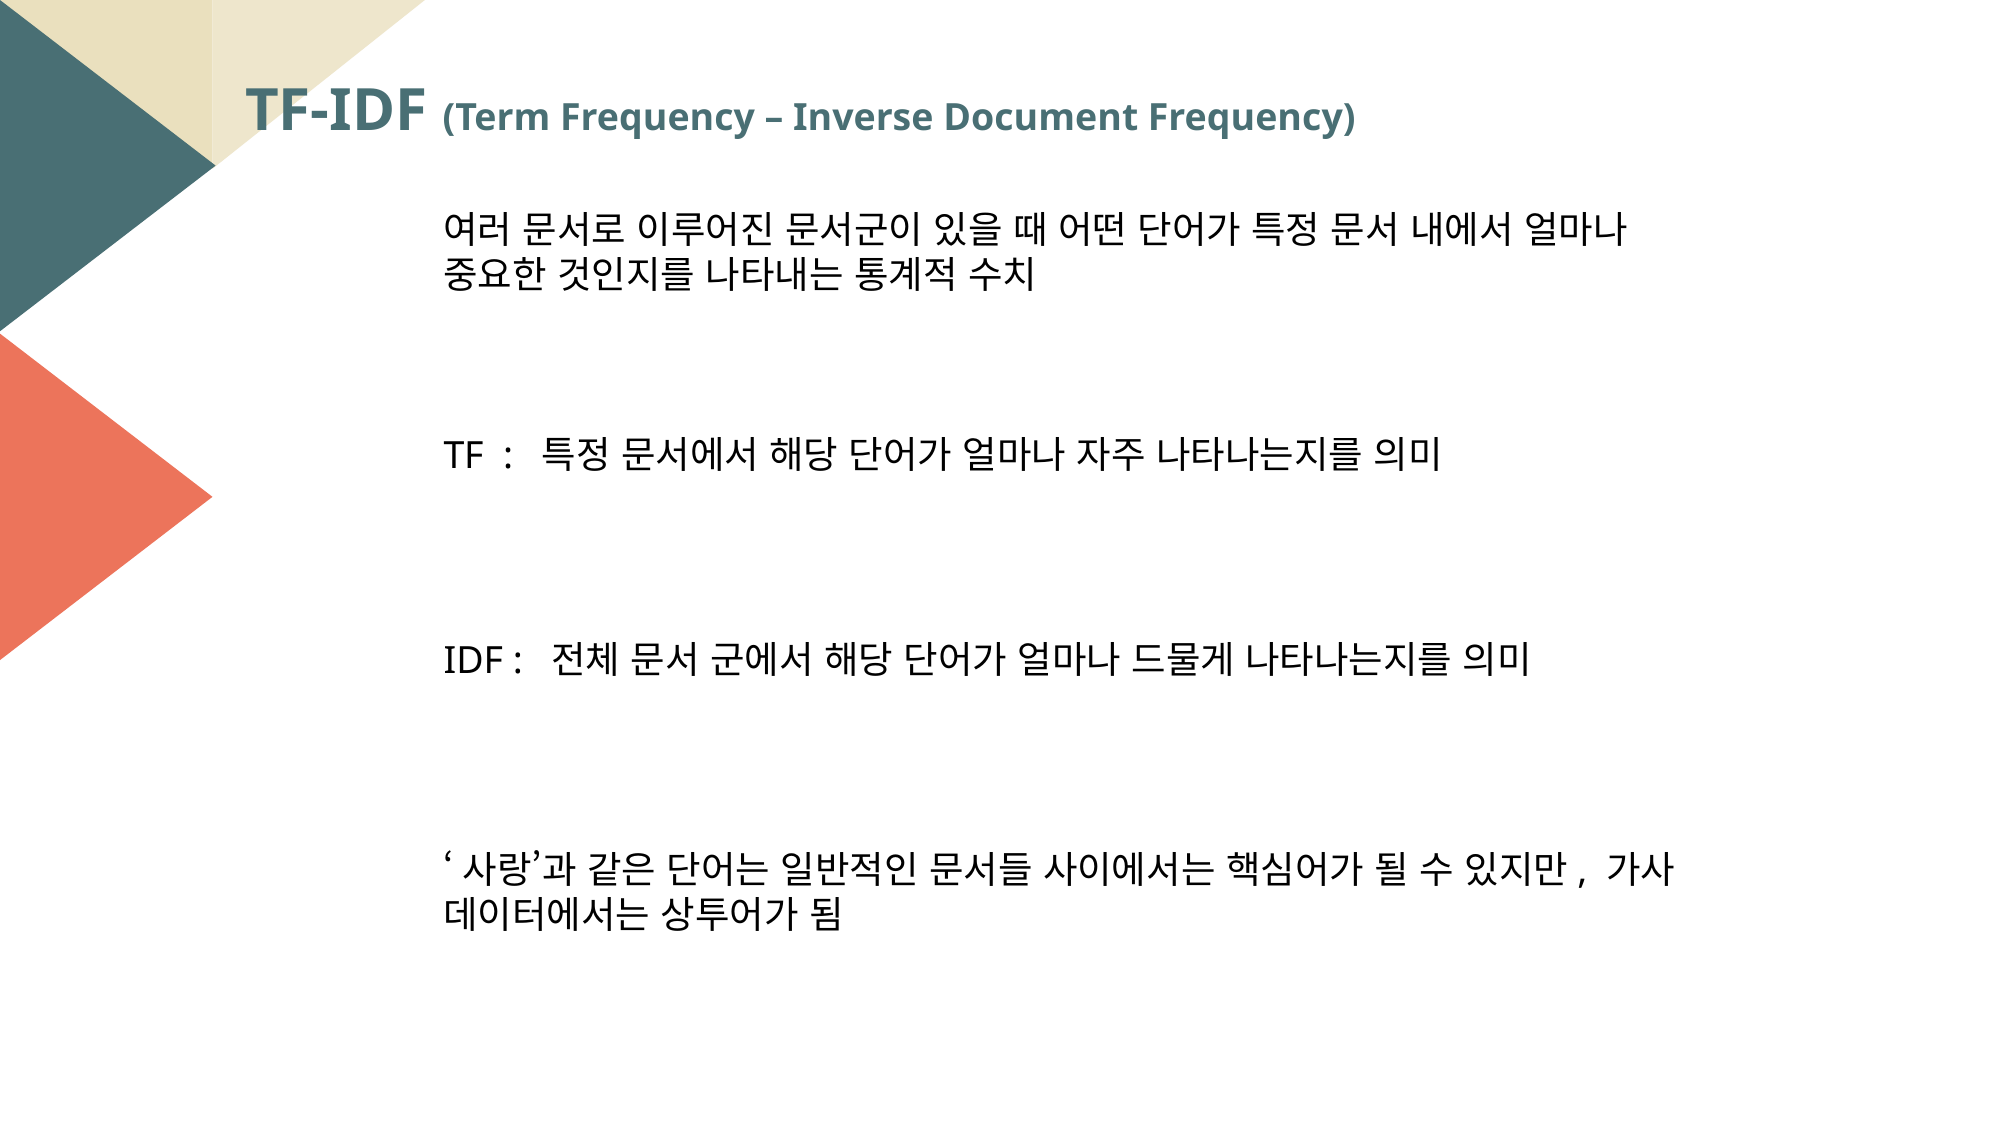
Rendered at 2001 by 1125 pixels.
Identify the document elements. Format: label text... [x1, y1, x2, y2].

text_box TF-IDF (Term Frequency – Inverse Document Frequency) [230, 72, 1650, 221]
